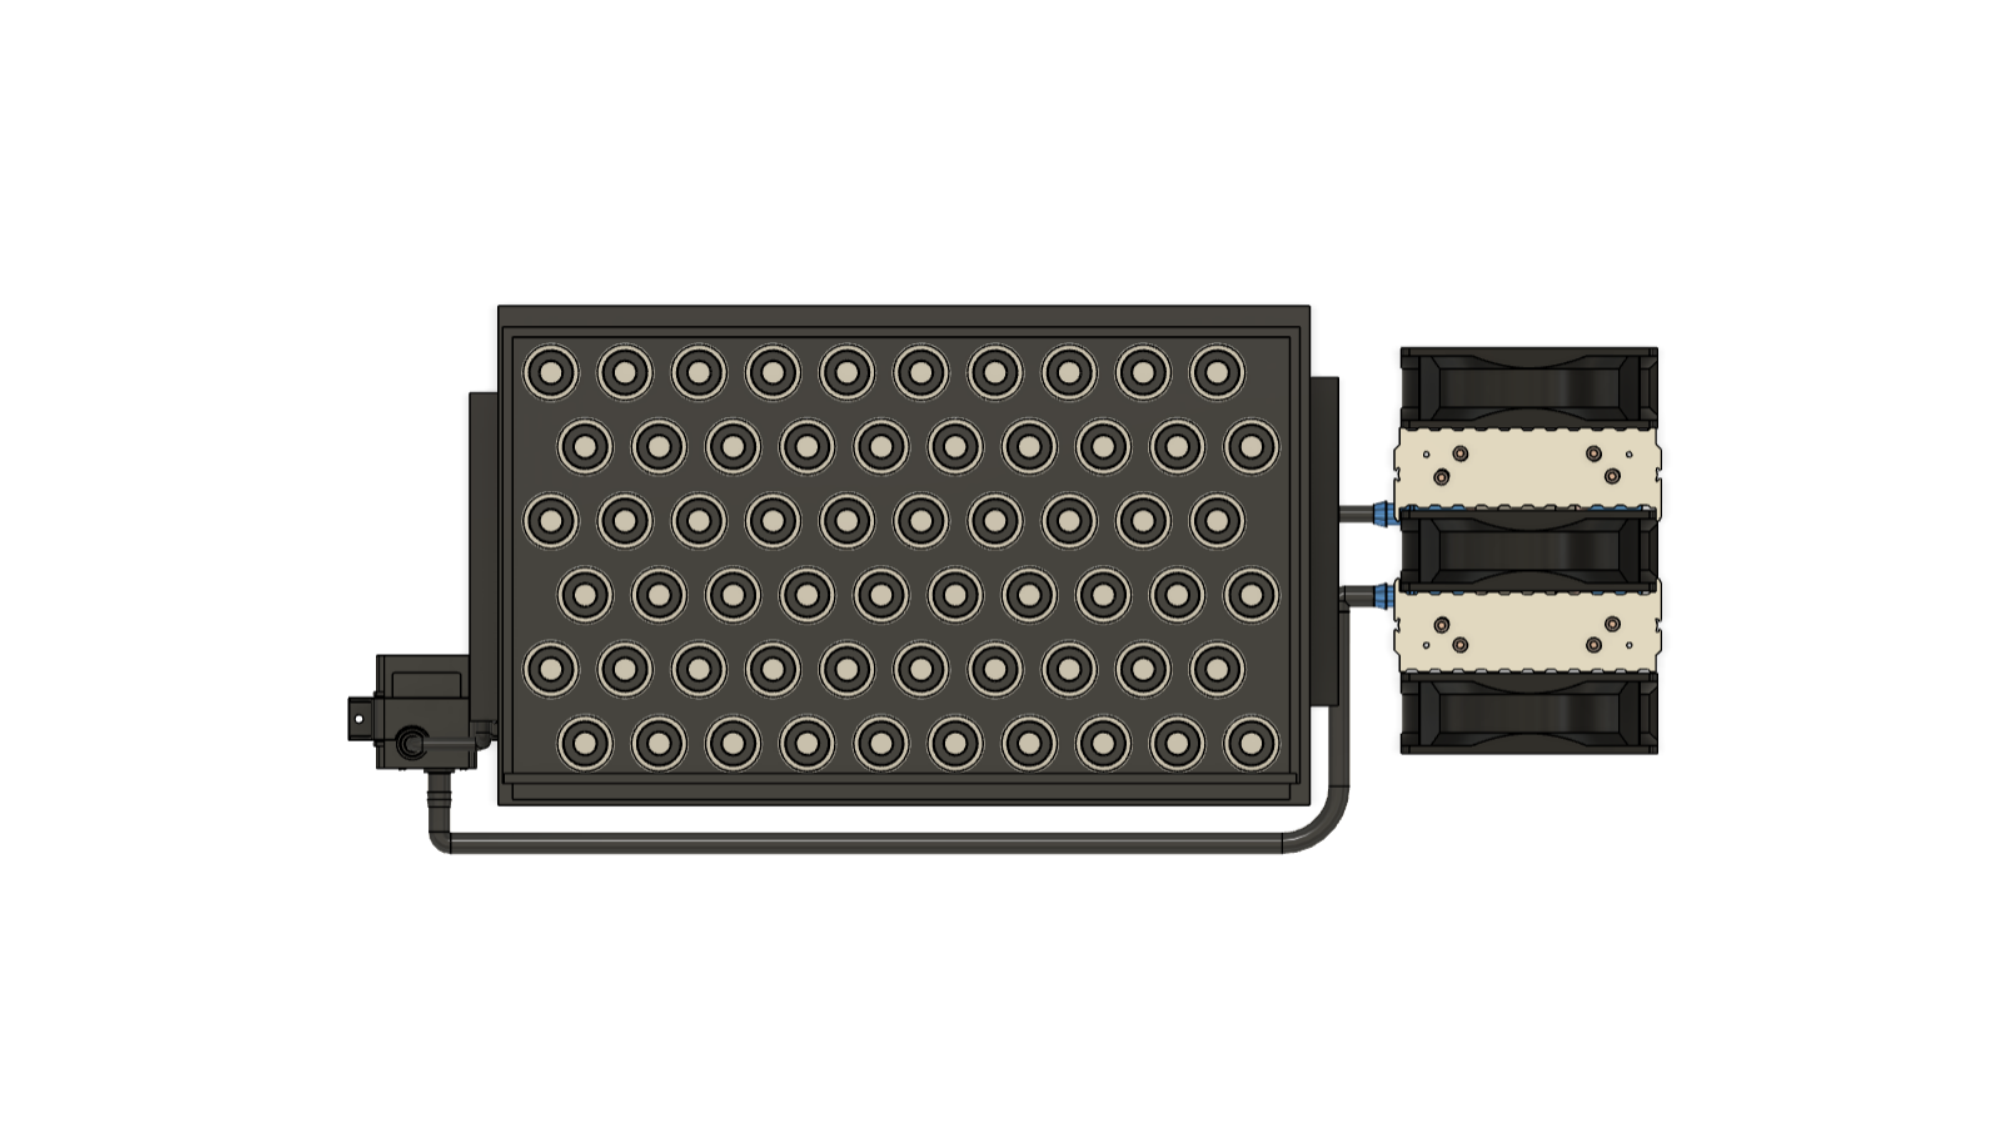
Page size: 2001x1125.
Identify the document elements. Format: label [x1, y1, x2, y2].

list [276, 232, 1696, 893]
